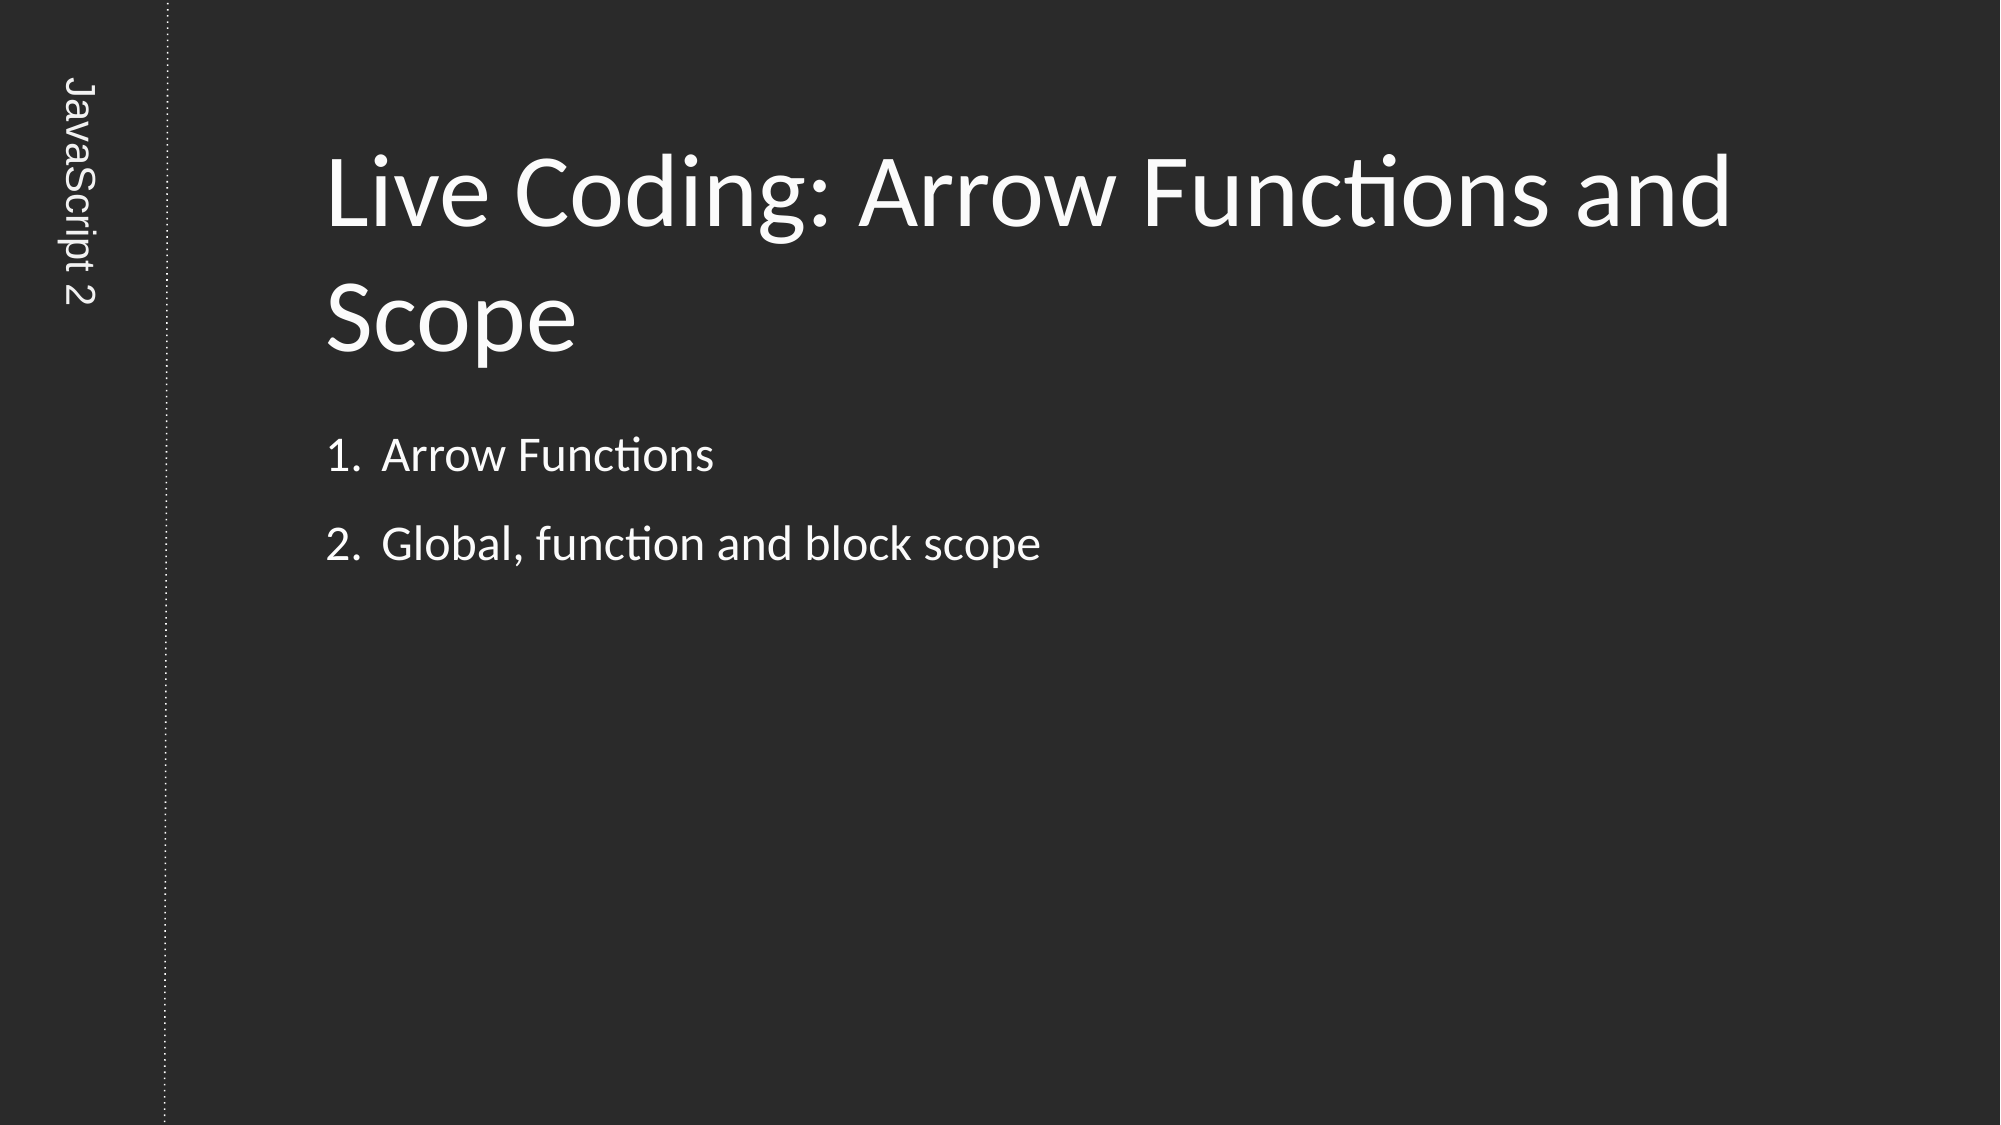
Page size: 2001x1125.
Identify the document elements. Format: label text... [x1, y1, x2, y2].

list Arrow Functions Global, function and block scope [310, 401, 1702, 942]
title Live Coding: Arrow Functions and Scope [310, 114, 1866, 265]
